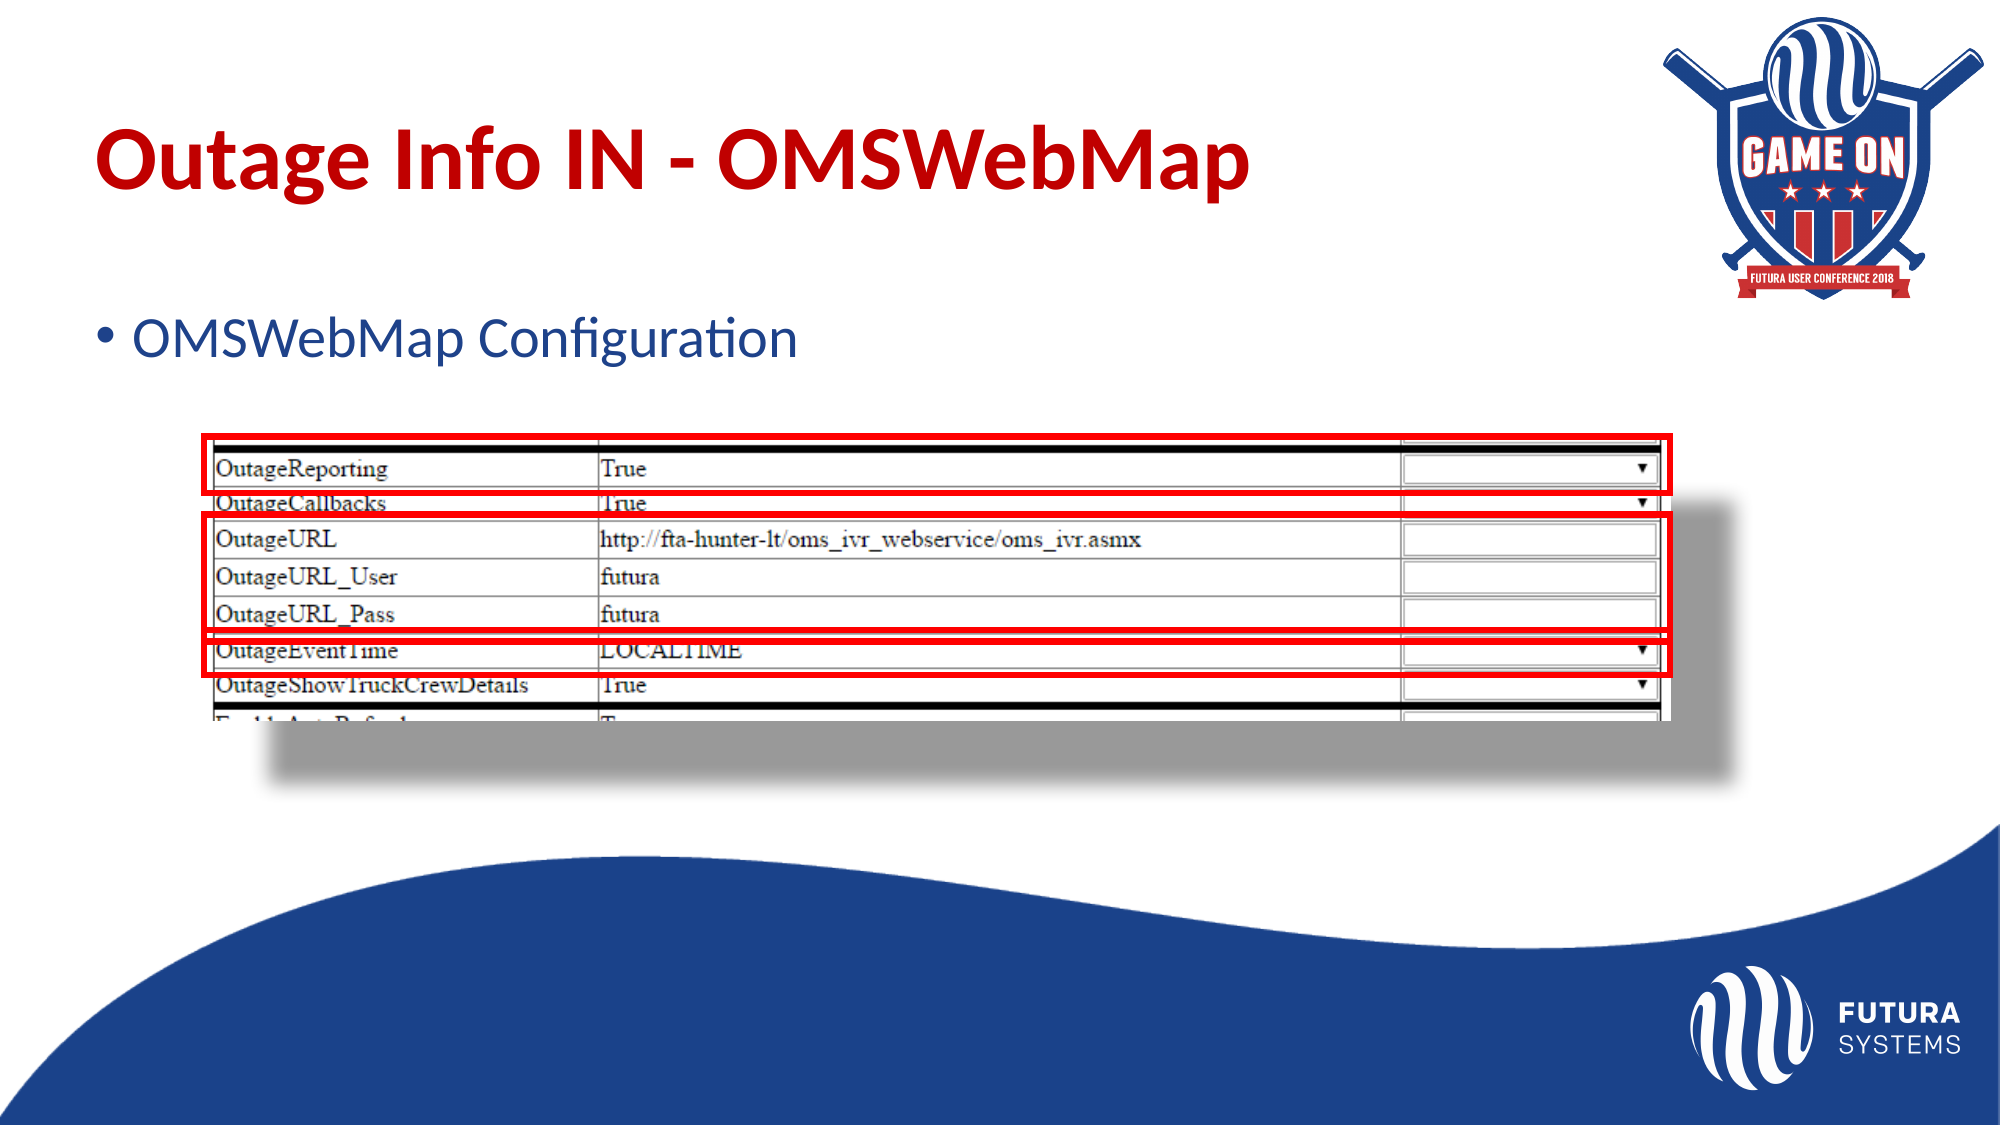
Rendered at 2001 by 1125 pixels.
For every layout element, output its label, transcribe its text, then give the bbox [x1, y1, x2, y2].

list OMSWebMap Configuration [80, 299, 1684, 824]
title Outage Info IN - OMSWebMap [80, 89, 1663, 231]
picture [1663, 17, 1984, 300]
picture [204, 436, 1671, 721]
picture [0, 824, 2000, 1125]
